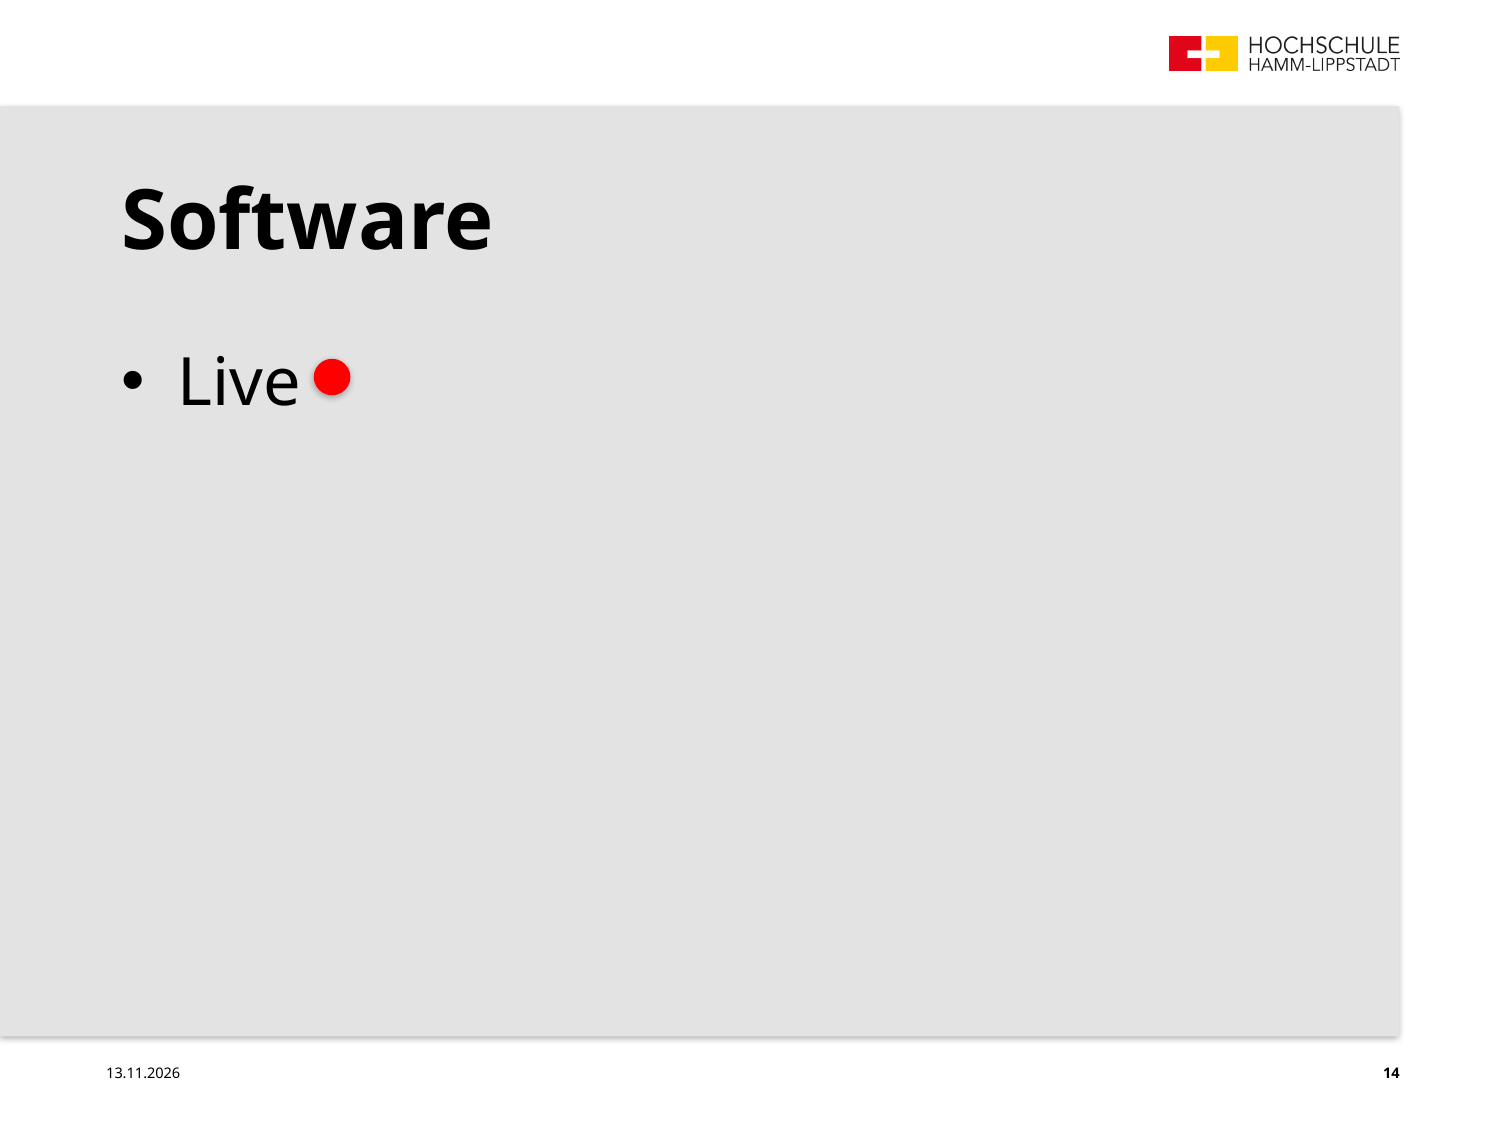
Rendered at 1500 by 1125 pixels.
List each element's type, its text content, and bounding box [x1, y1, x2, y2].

text_box [312, 357, 352, 397]
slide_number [106, 1065, 457, 1084]
title Software [106, 122, 1366, 310]
list Live [106, 331, 1366, 1005]
picture [1169, 36, 1400, 71]
slide_number 14 [1049, 1065, 1400, 1084]
